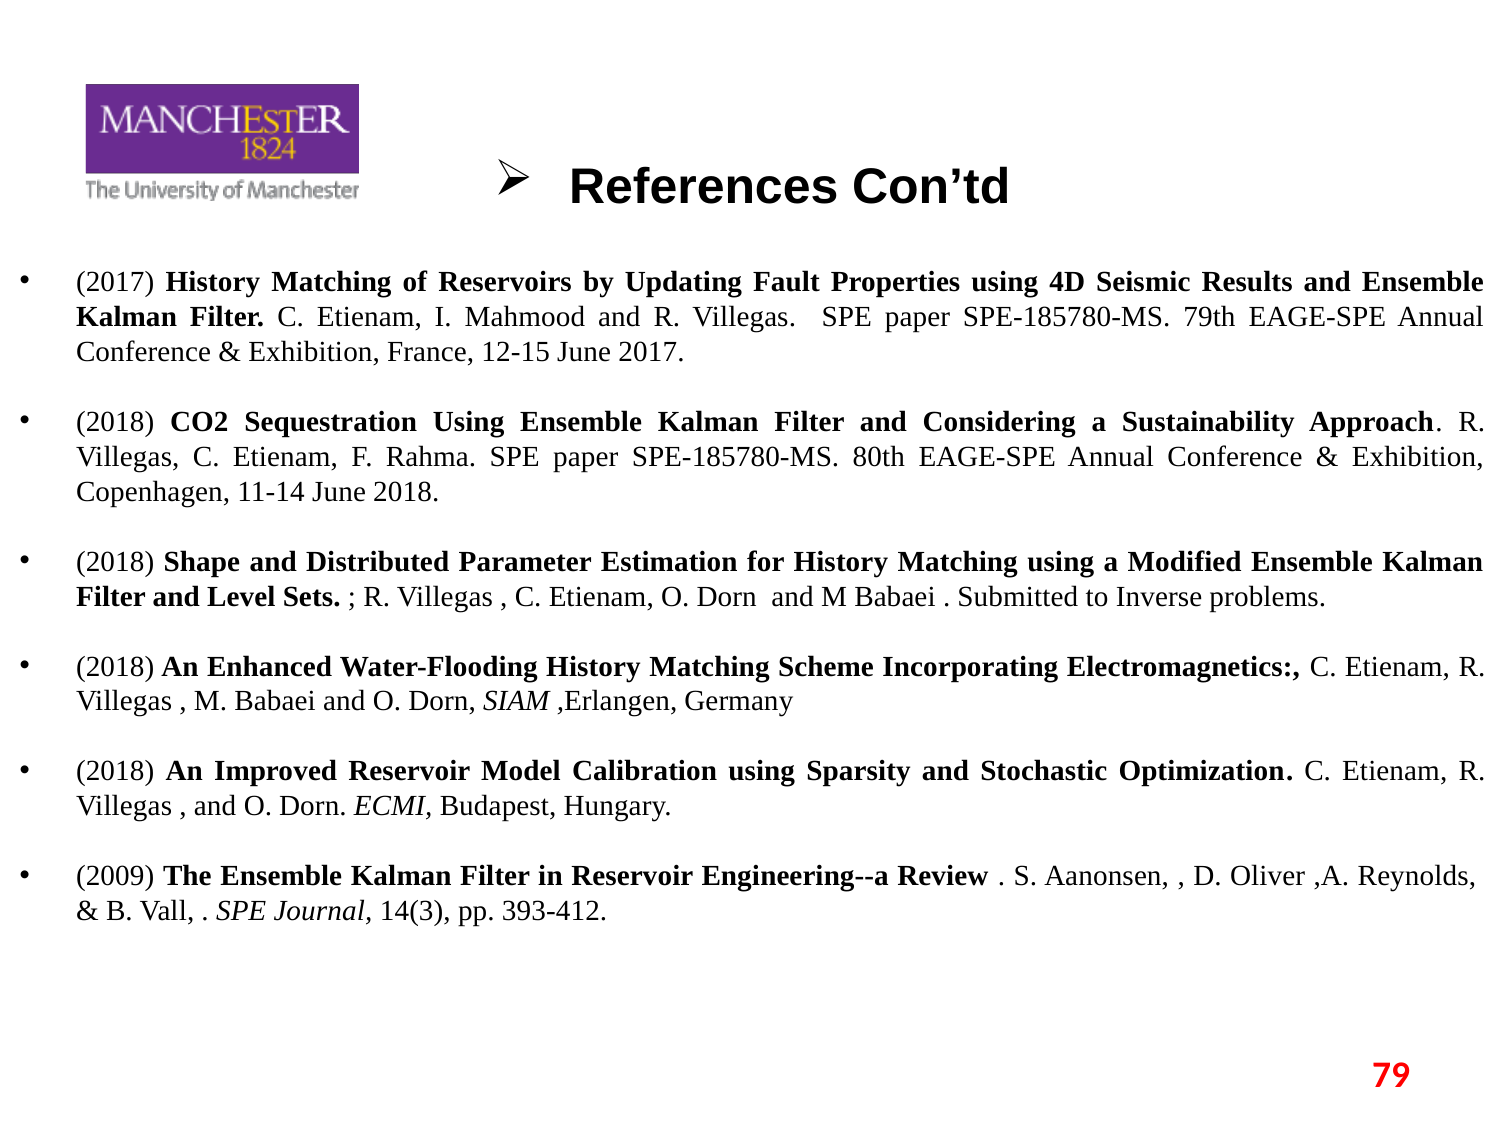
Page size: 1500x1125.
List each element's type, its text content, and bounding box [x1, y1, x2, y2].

slide_number 79 [1074, 1042, 1425, 1103]
text_box (2017) History Matching of Reservoirs by Updating Fault Properties using 4D Seismic Results and Ensemble Kalman Filter. C. Etienam, I. Mahmood and R. Villegas. SPE paper SPE-185780-MS. 79th EAGE-SPE Annual Conference & Exhibition, France, 12-15 June 2017. (2018) CO2 Sequestration Using Ensemble Kalman Filter and Considering a Sustainability Approach. R. Villegas, C. Etienam, F. Rahma. SPE paper SPE-185780-MS. 80th EAGE-SPE Annual Conference & Exhibition, Copenhagen, 11-14 June 2018. (2018) Shape and Distributed Parameter Estimation for History Matching using a Modified Ensemble Kalman Filter and Level Sets. ; R. Villegas , C. Etienam, O. Dorn and M Babaei . Submitted to Inverse problems. (2018) An Enhanced Water-Flooding History Matching Scheme Incorporating Electromagnetics:, C. Etienam, R. Villegas , M. Babaei and O. Dorn, SIAM ,Erlangen, Germany (2018) An Improved Reservoir Model Calibration using Sparsity and Stochastic Optimization. C. Etienam, R. Villegas , and O. Dorn. ECMI, Budapest, Hungary. (2009) The Ensemble Kalman Filter in Reservoir Engineering--a Review . S. Aanonsen, , D. Oliver ,A. Reynolds, & B. Vall, . SPE Journal, 14(3), pp. 393-412. [4, 219, 1500, 1029]
title References Con’td [272, 89, 1232, 278]
